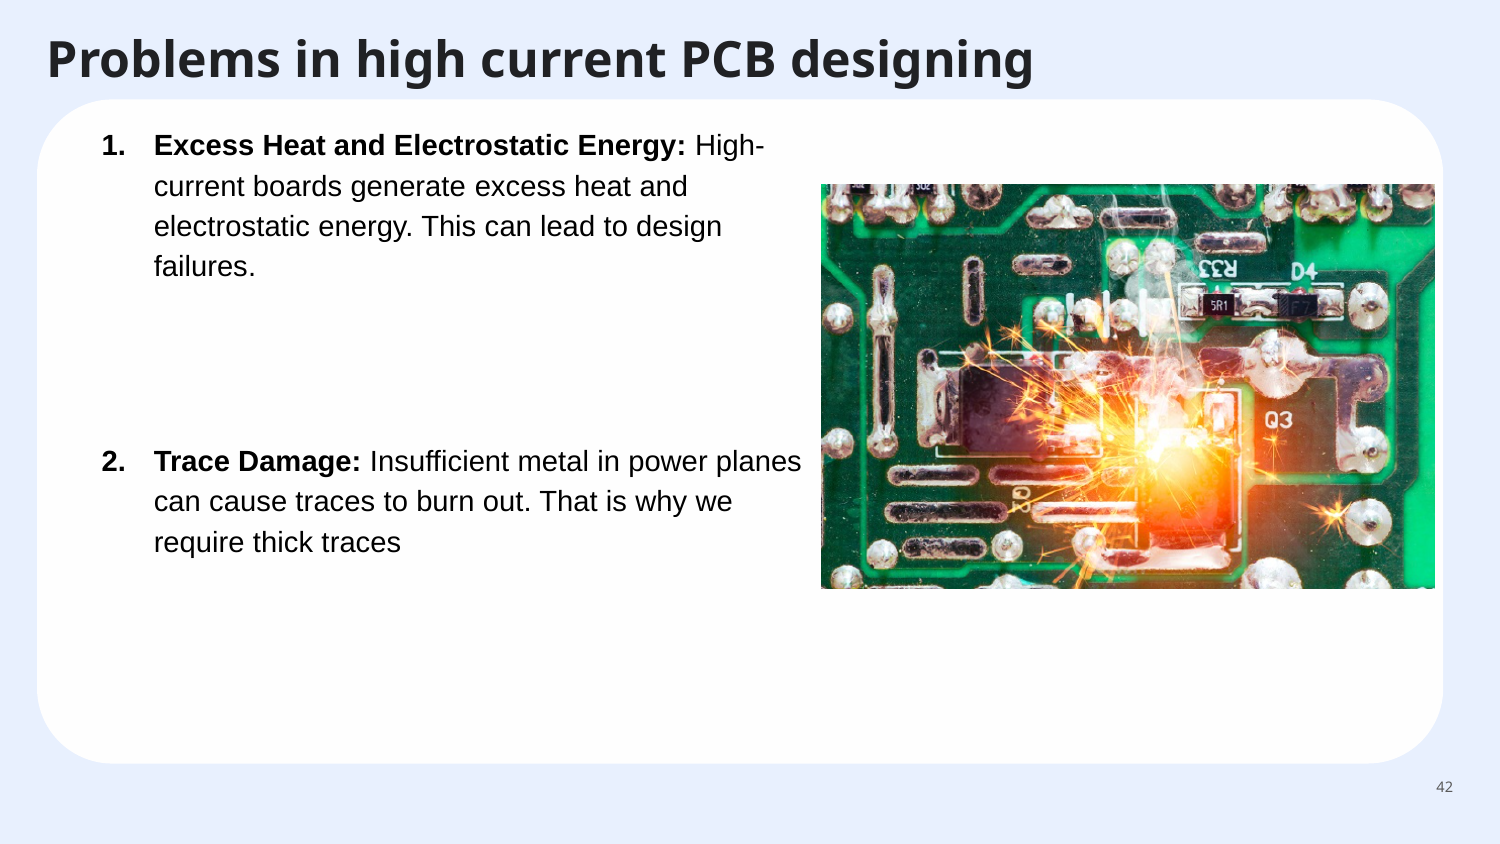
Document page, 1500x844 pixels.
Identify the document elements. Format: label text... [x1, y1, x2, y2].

text_box [37, 99, 1444, 764]
picture [821, 184, 1436, 589]
title Problems in high current PCB designing [46, 6, 1095, 88]
slide_number ‹#› [1403, 765, 1453, 799]
list Excess Heat and Electrostatic Energy: High-current boards generate excess heat and electrostatic energy. This can lead to design failures. Trace Damage: Insufficient metal in power planes can cause traces to burn out. That is why we require thick traces [78, 121, 822, 733]
